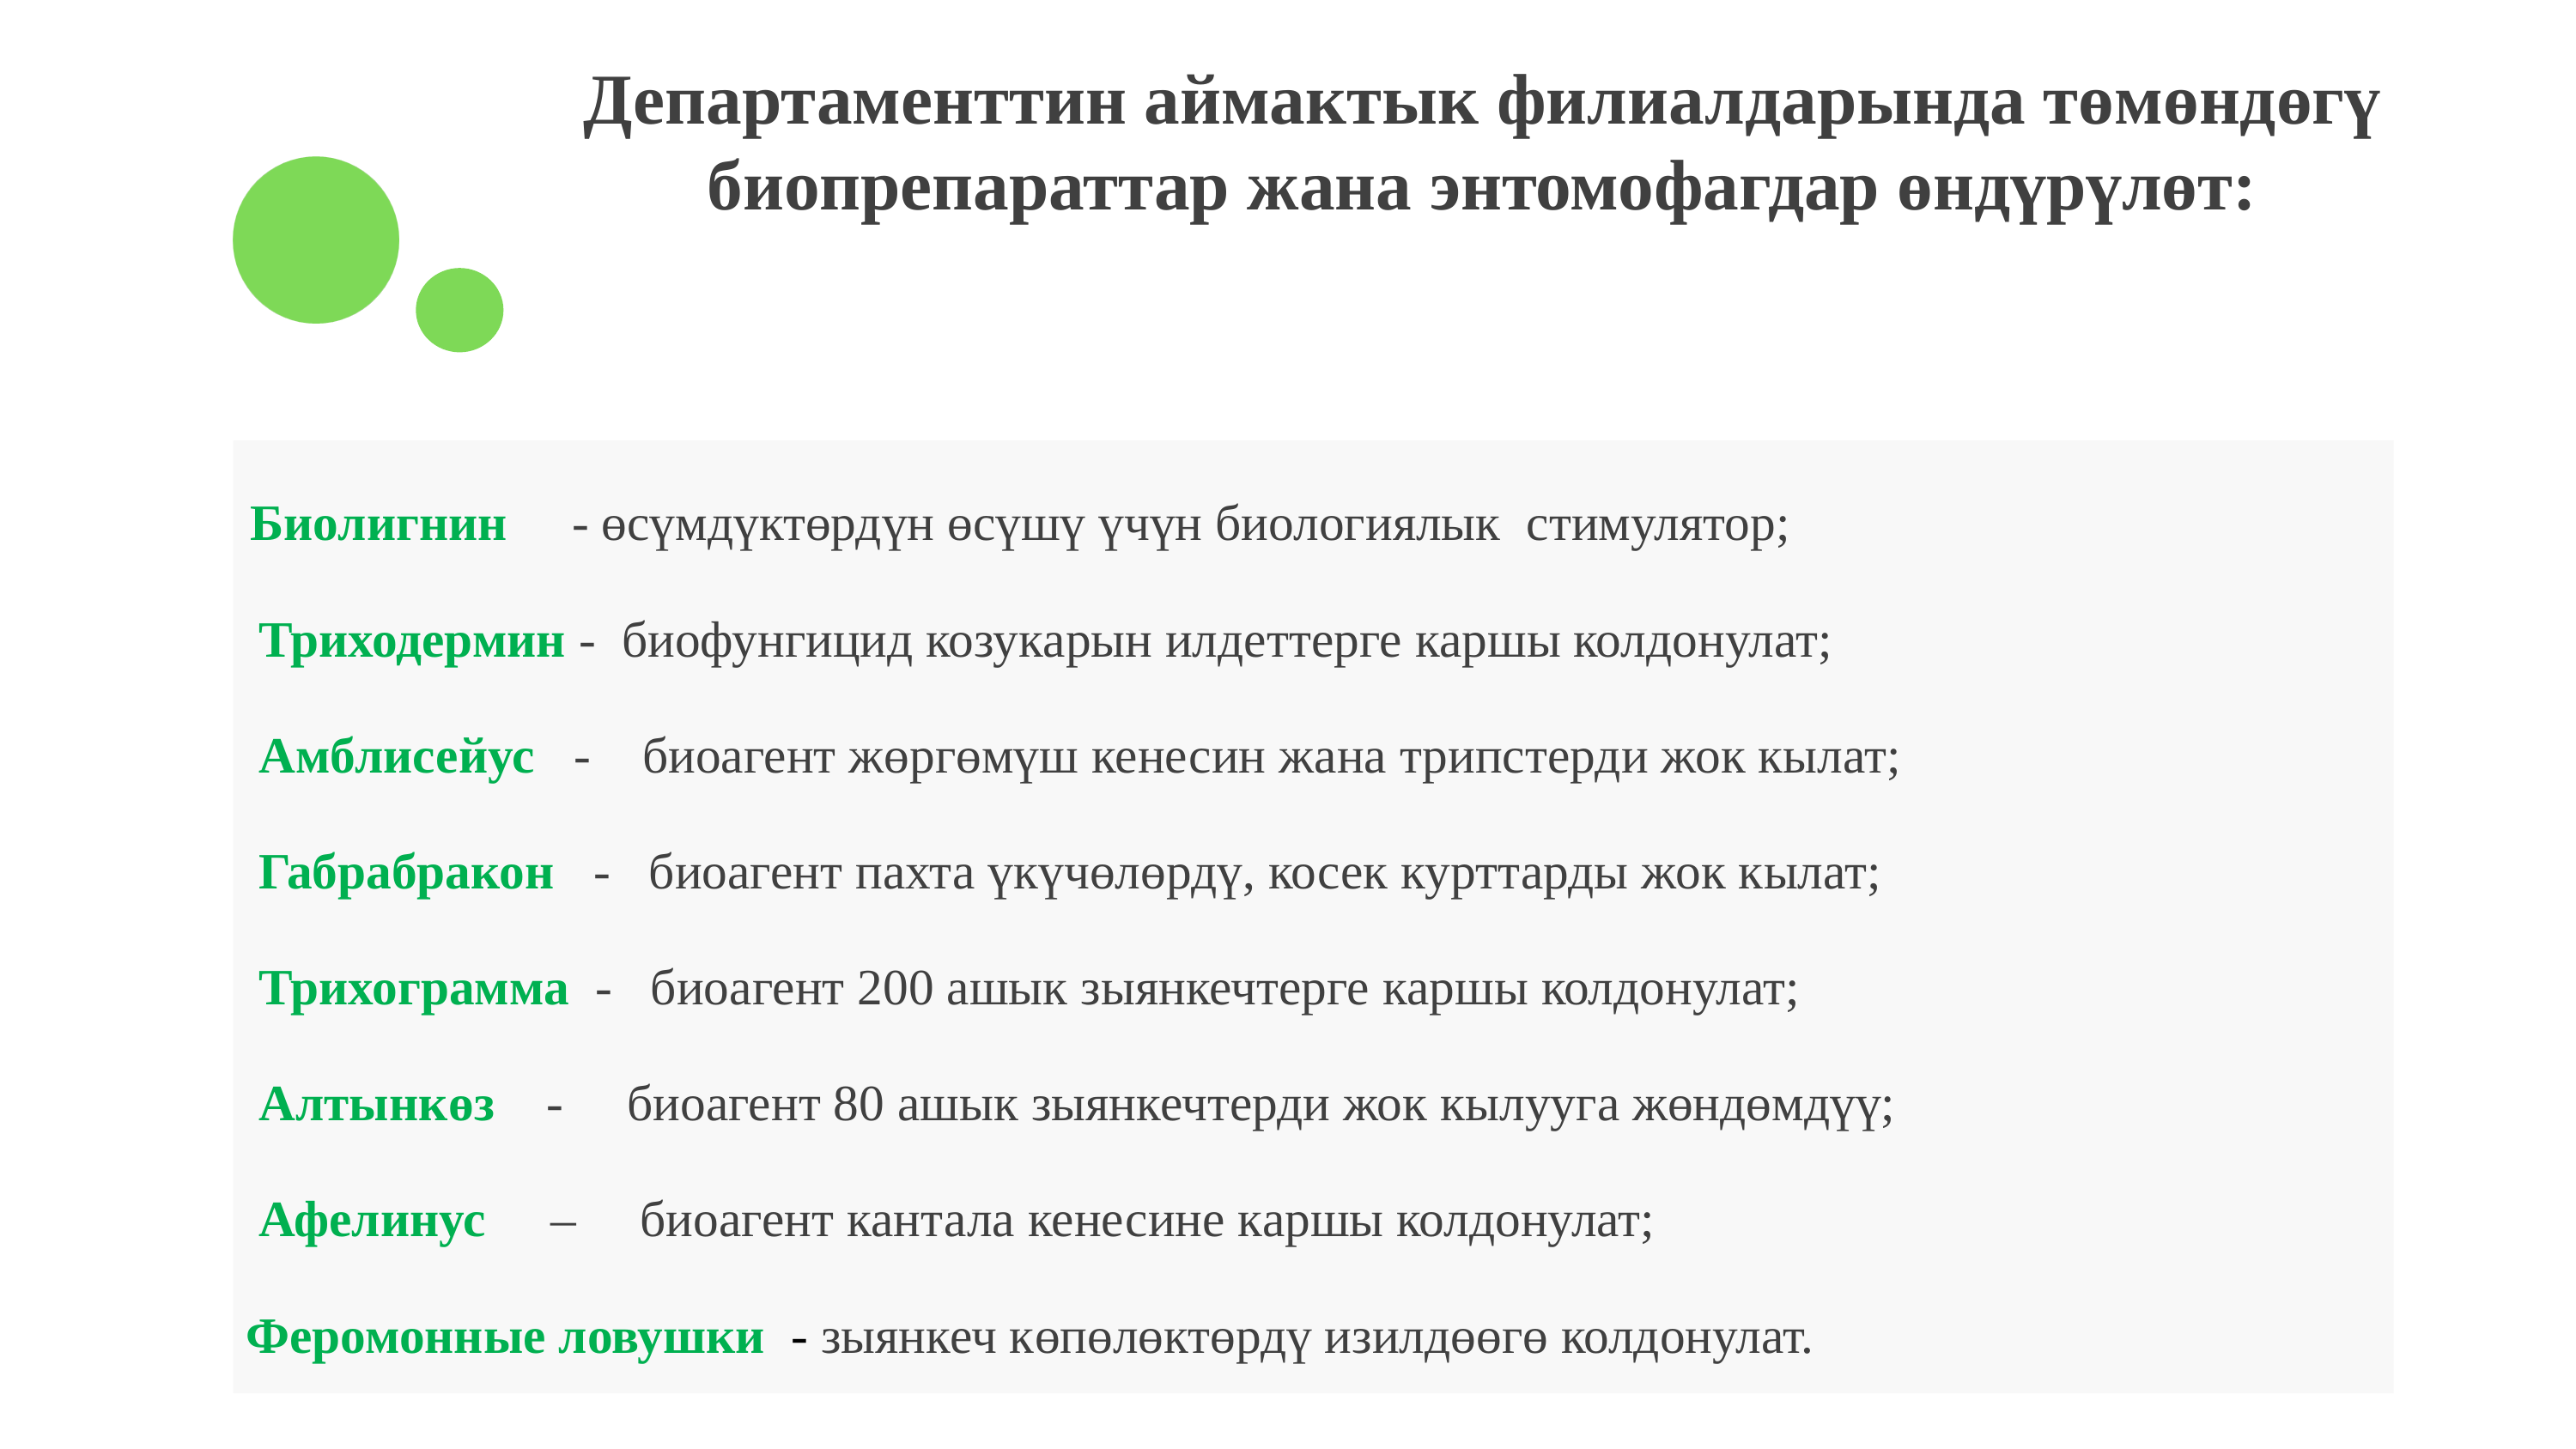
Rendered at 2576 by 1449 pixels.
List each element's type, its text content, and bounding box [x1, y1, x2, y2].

picture [233, 155, 399, 324]
text_box Департаменттин аймактык филиалдарында төмөндөгү биопрепараттар жана энтомофагдар өндүрүлөт: [520, 45, 2445, 231]
text_box Биолигнин - өсүмдүктөрдүн өсүшү үчүн биологиялык стимулятор; Триходермин - биофунгицид козукарын илдеттерге каршы колдонулат; Амблисейус - биоагент жөргөмүш кенесин жана трипстерди жок кылат; Габрабракон - биоагент пахта үкүчөлөрдү, косек курттарды жок кылат; Трихограмма - биоагент 200 ашык зыянкечтерге каршы колдонулат; Алтынкөз - биоагент 80 ашык зыянкечтерди жок кылууга жөндөмдүү; Афелинус – биоагент кантала кенесине каршы колдонулат; Феромонные ловушки - зыянкеч көпөлөктөрдү изилдөөгө колдонулат. [233, 440, 2394, 1394]
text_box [415, 267, 504, 353]
